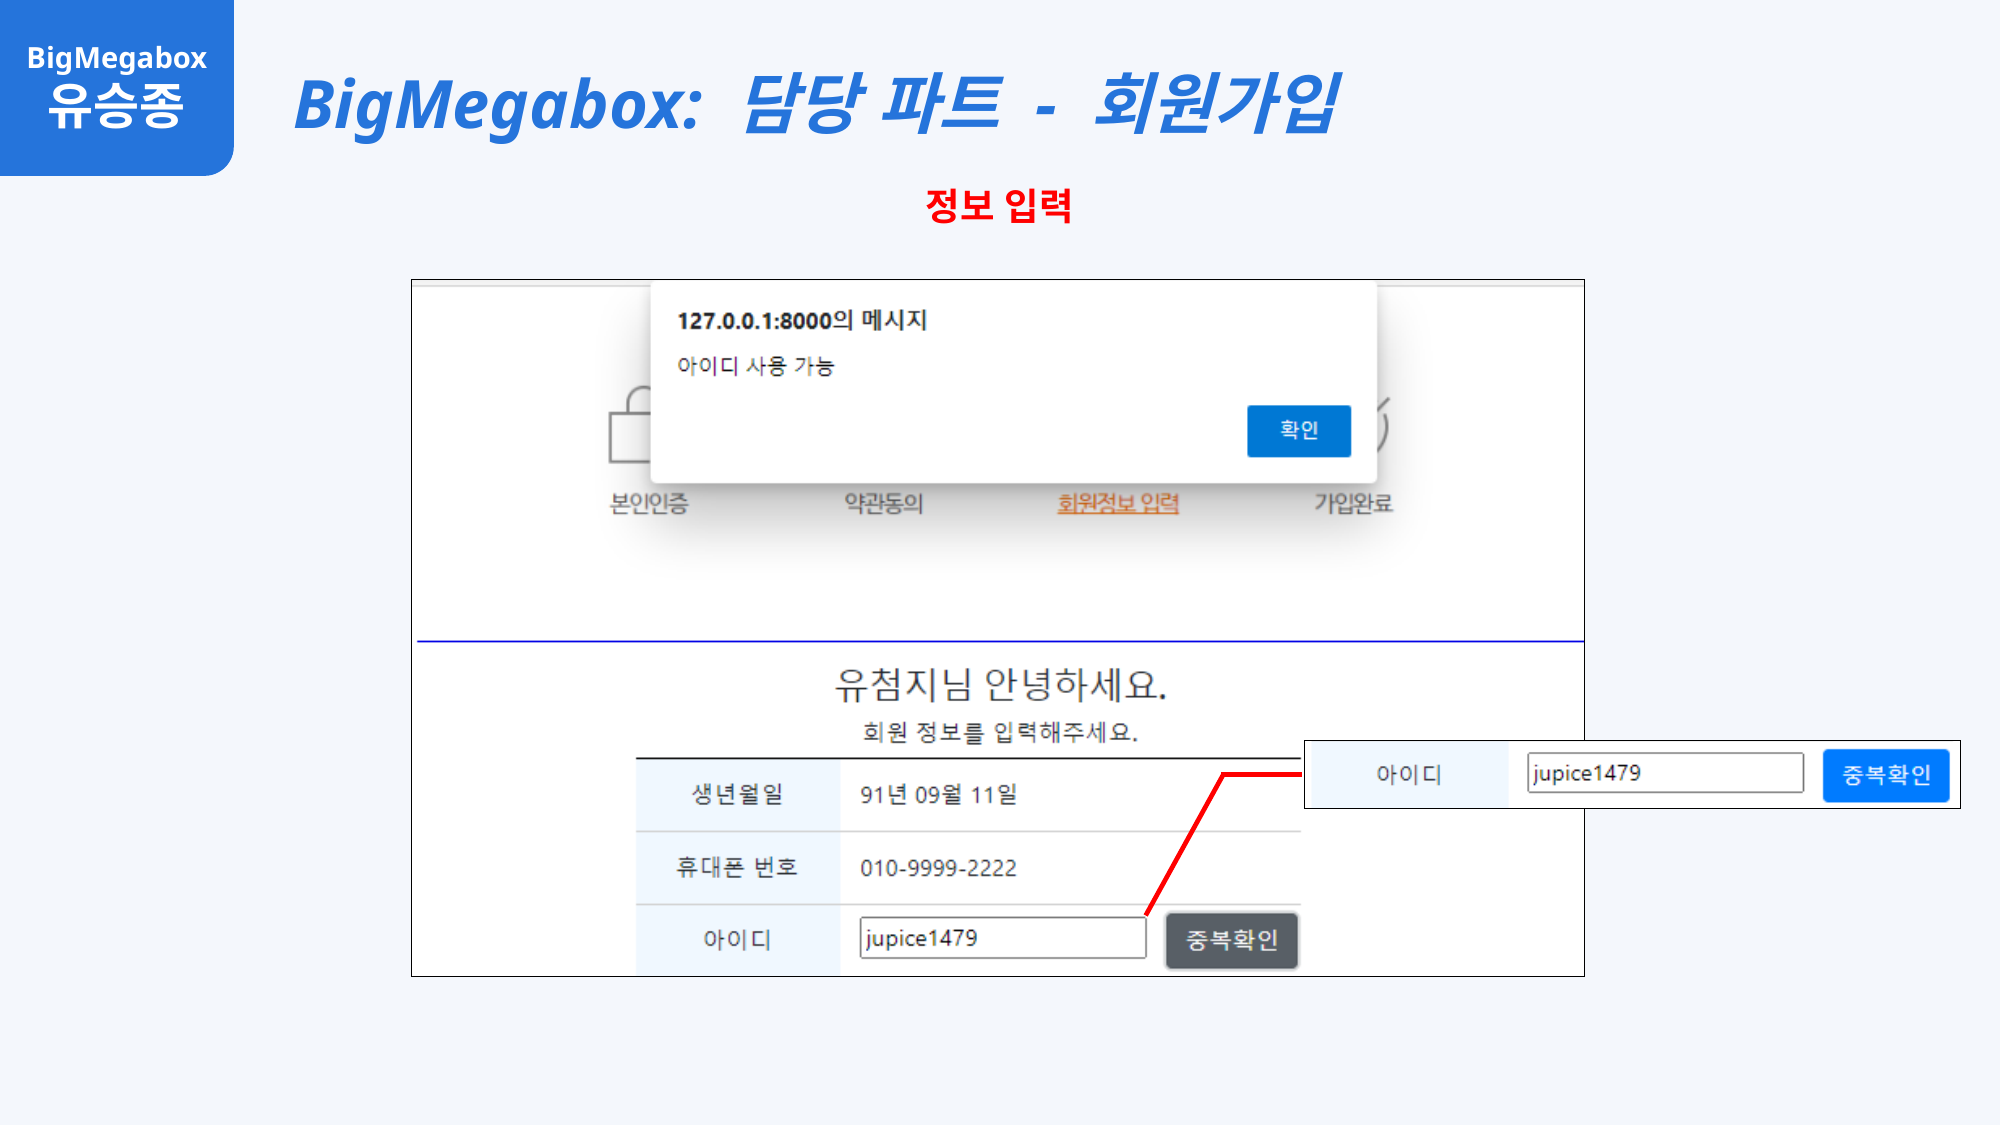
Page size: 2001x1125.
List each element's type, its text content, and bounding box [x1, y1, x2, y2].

picture [411, 279, 1961, 977]
text_box BigMegabox 유승종 [11, 32, 223, 143]
text_box [0, 0, 235, 177]
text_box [1145, 774, 1224, 916]
text_box BigMegabox: 담당 파트 - 회원가입 [278, 13, 1515, 149]
text_box 정보 입력 [830, 175, 1169, 236]
